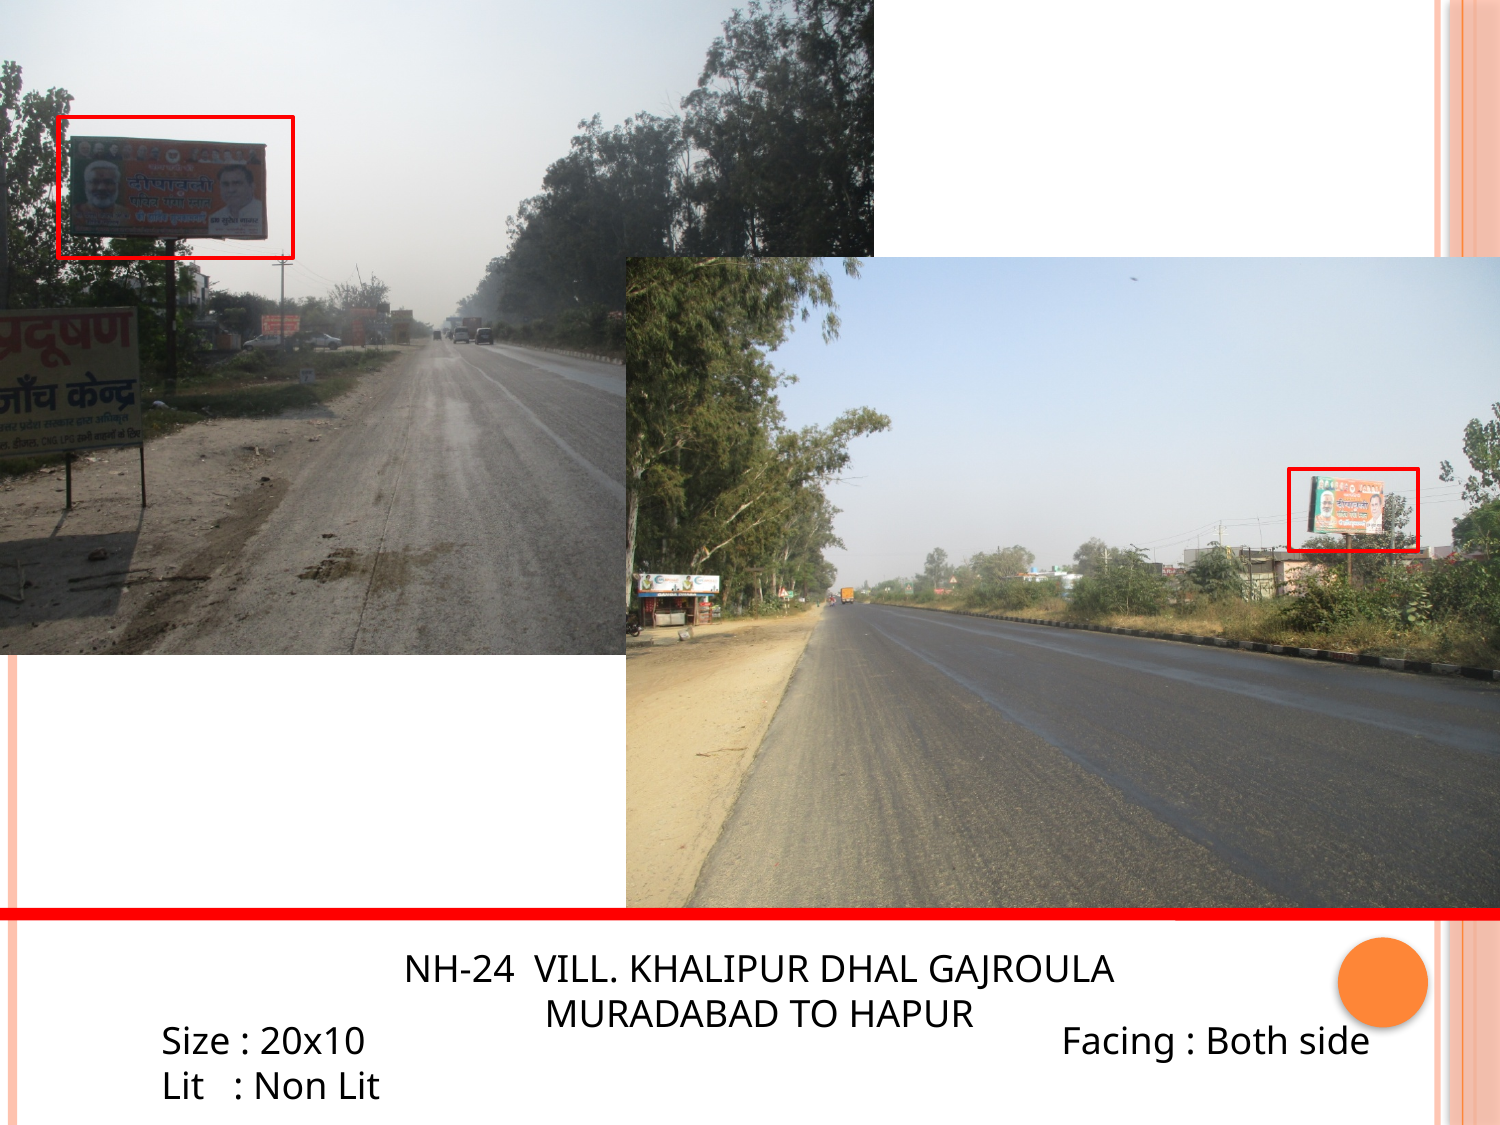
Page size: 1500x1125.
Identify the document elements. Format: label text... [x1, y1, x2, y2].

text_box Size : 20x10 Facing : Both side Lit : Non Lit [0, 1009, 1500, 1115]
text_box NH-24 VILL. KHALIPUR DHAL GAJROULA MURADABAD TO HAPUR [388, 937, 1130, 1009]
picture [0, 0, 1500, 913]
